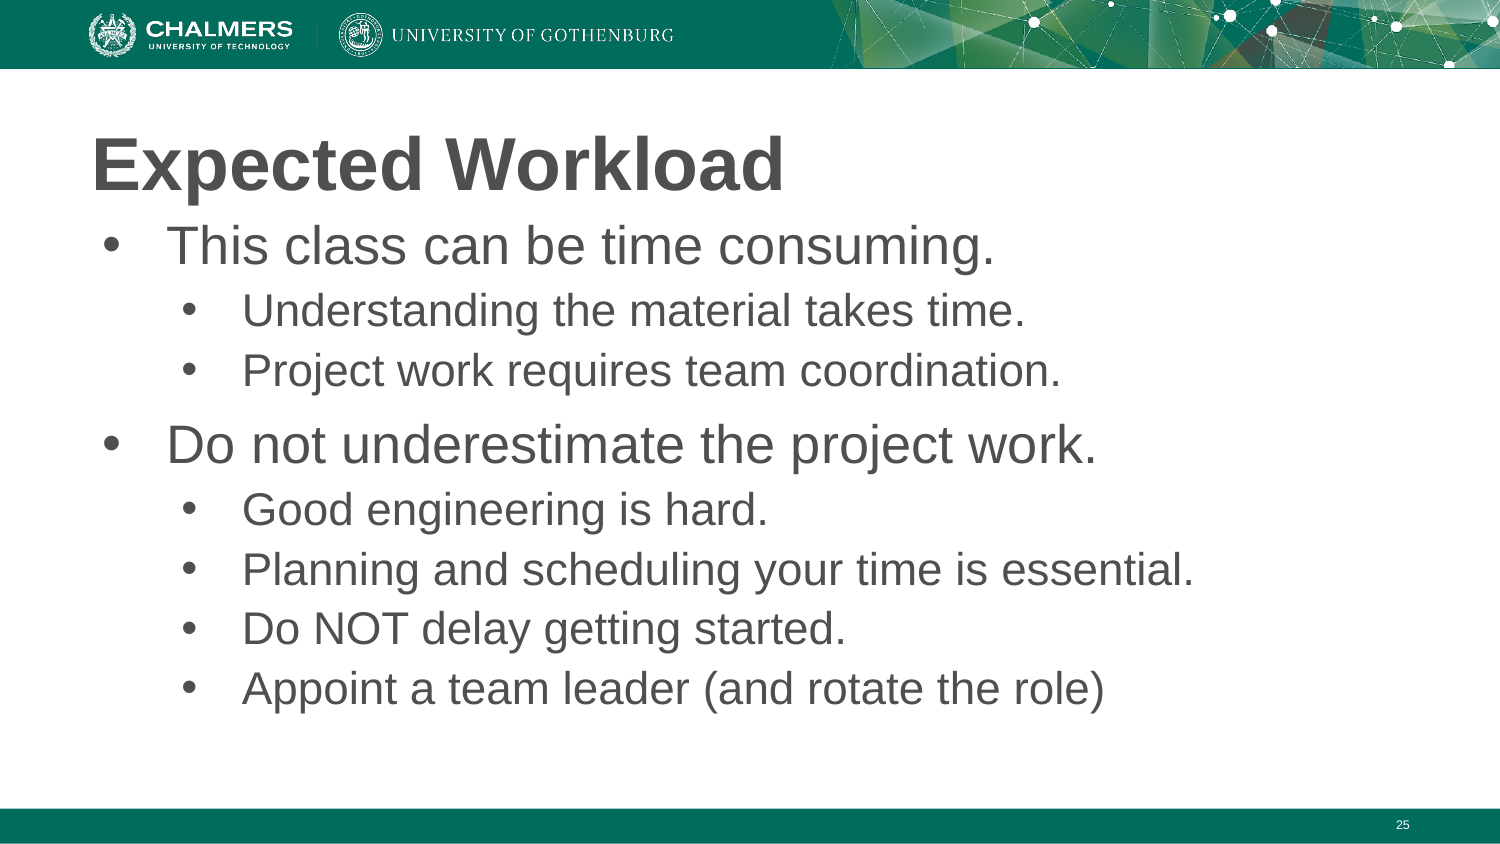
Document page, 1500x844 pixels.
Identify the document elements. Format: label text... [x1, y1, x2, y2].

list This class can be time consuming. Understanding the material takes time. Project work requires team coordination. Do not underestimate the project work. Good engineering is hard. Planning and scheduling your time is essential. Do NOT delay getting started. Appoint a team leader (and rotate the role) [76, 210, 1425, 782]
picture [64, 0, 696, 85]
picture [759, 0, 1500, 68]
title Expected Workload [76, 100, 1425, 210]
slide_number ‹#› [1074, 809, 1425, 844]
